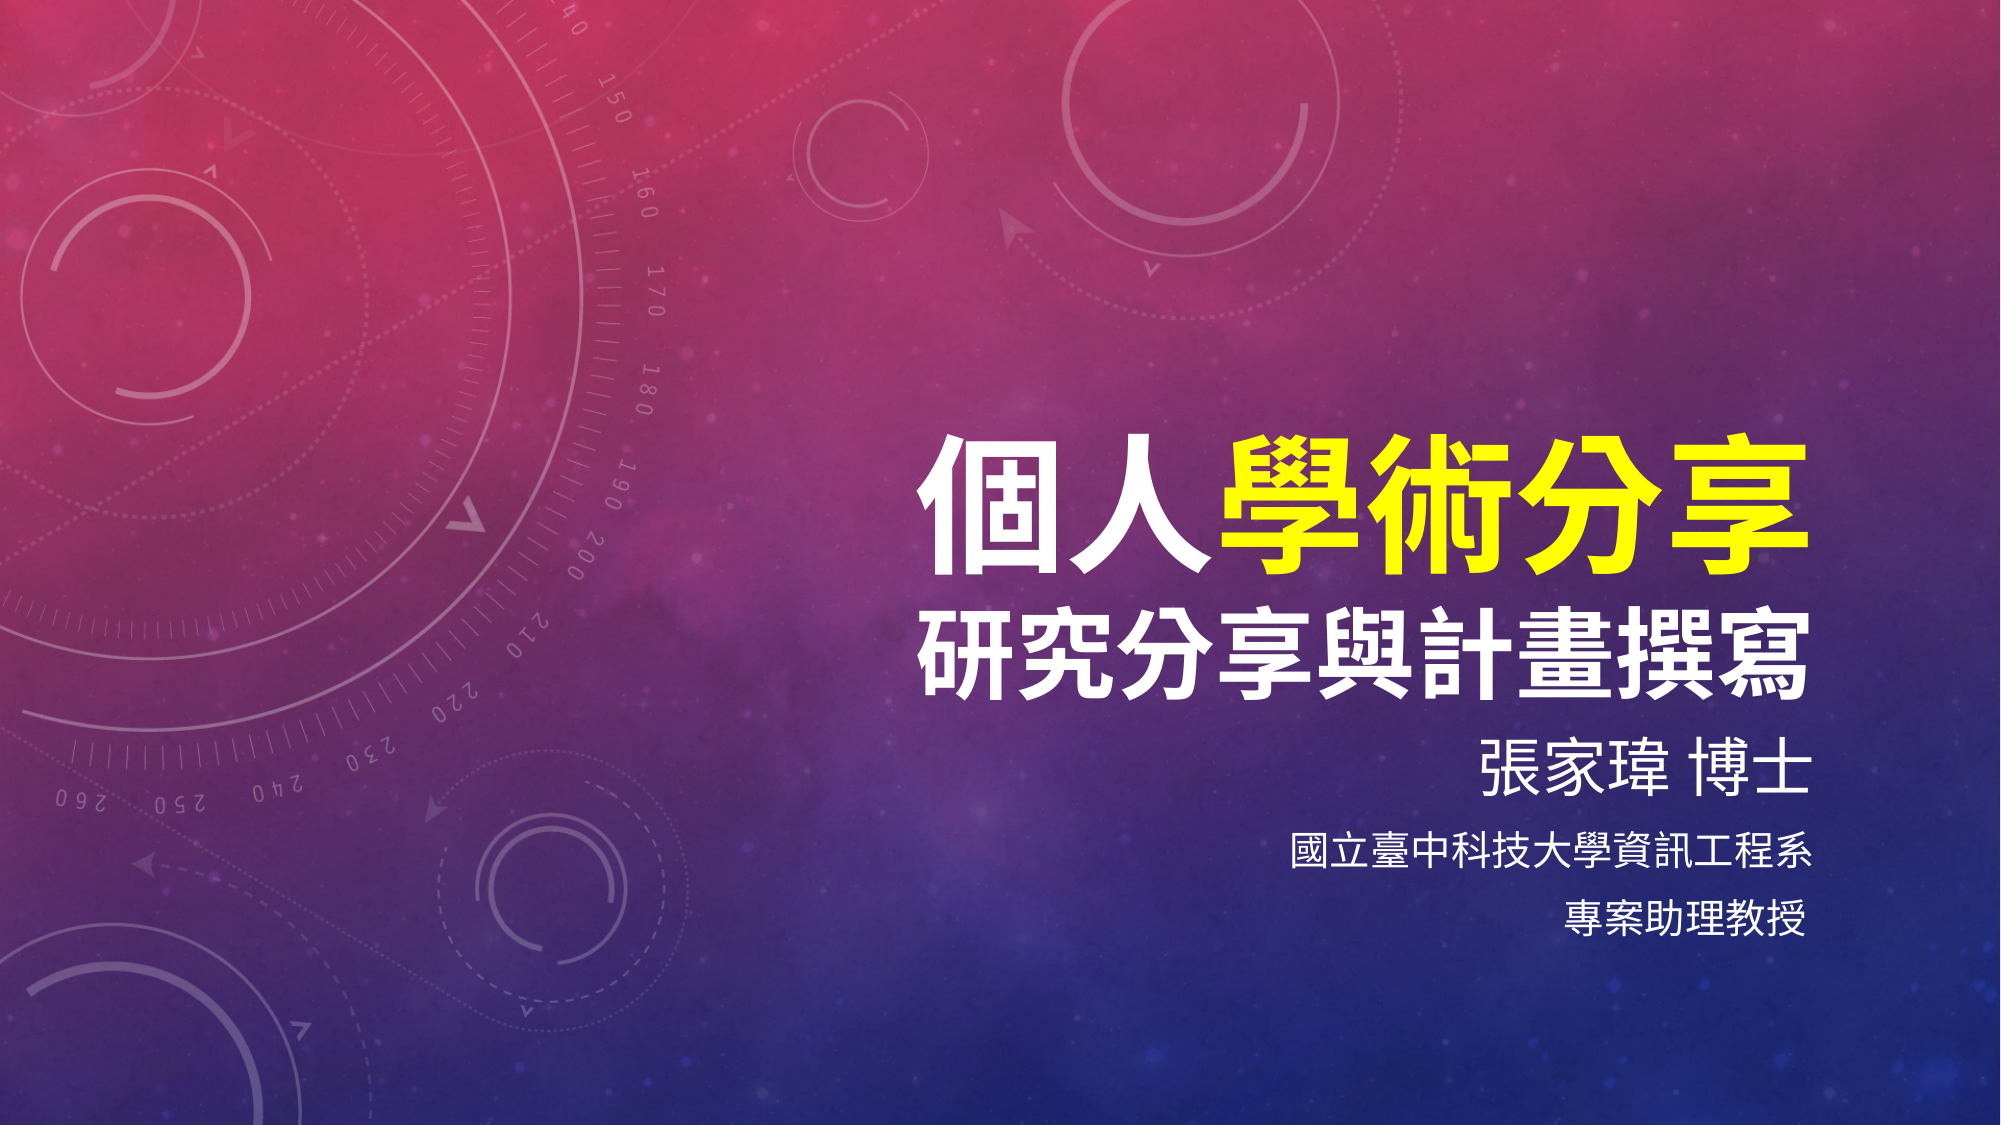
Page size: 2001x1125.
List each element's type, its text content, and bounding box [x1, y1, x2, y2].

subtitle 張家瑋 博士 國立臺中科技大學資訊工程系 專案助理教授 [650, 719, 1831, 950]
title 個人學術分享 研究分享與計畫撰寫 [650, 322, 1831, 719]
picture [0, 0, 2001, 1125]
